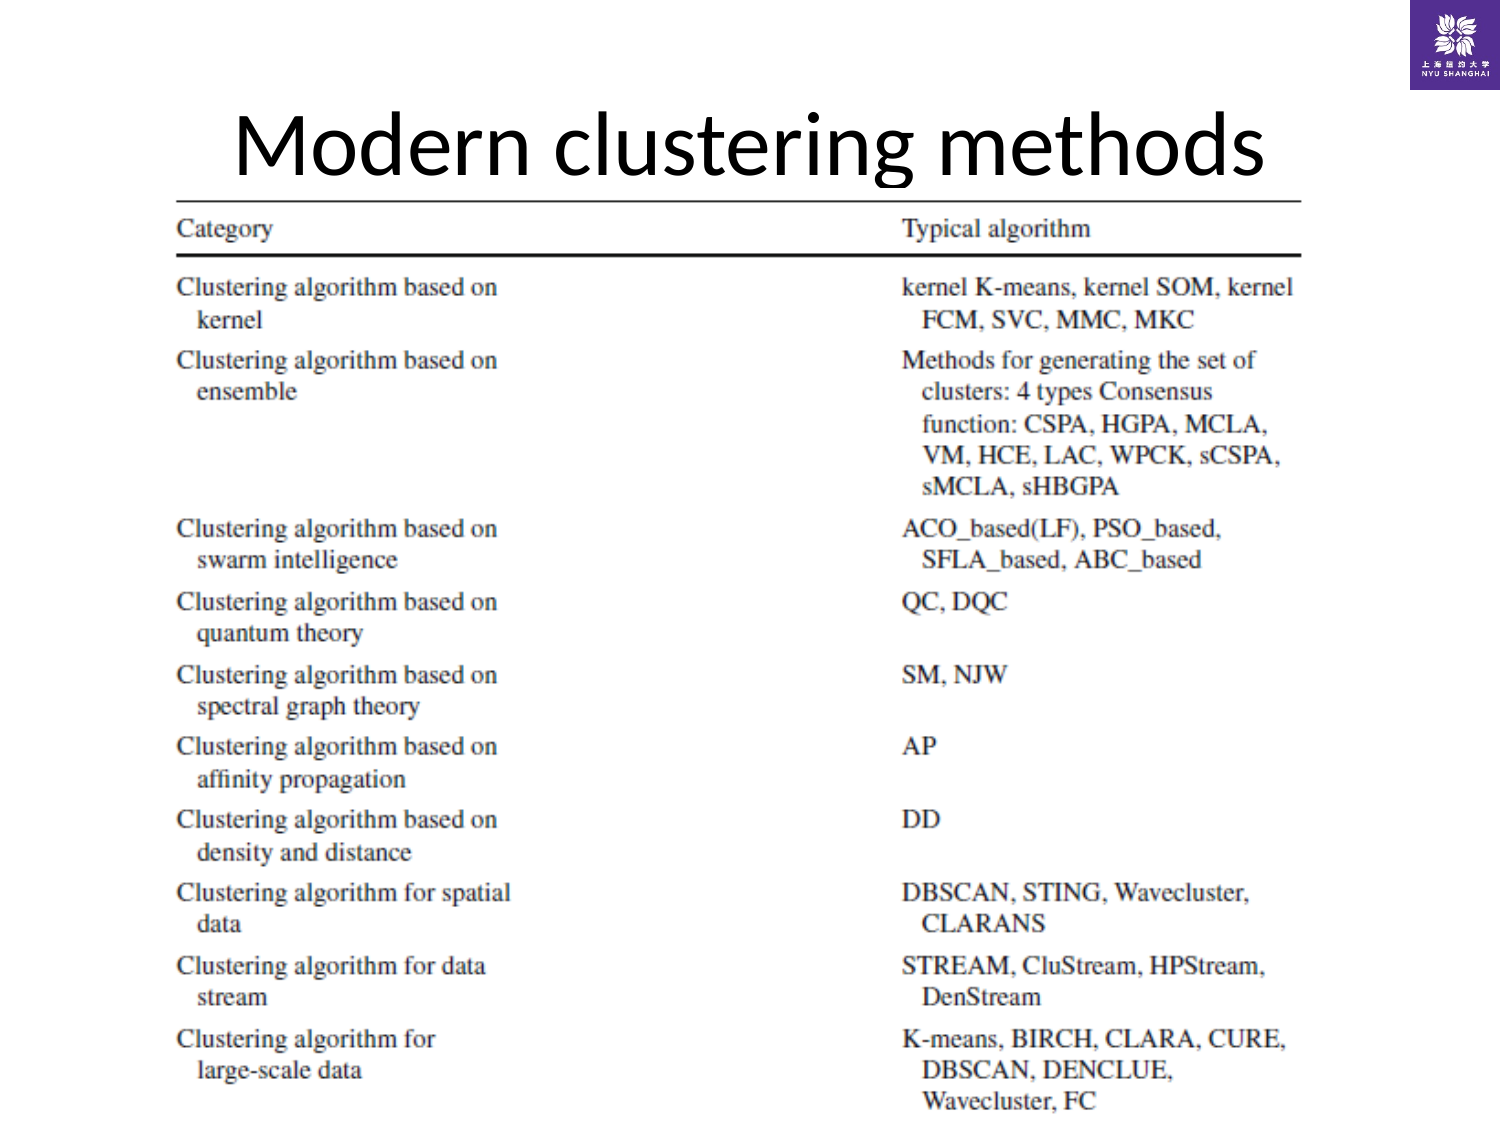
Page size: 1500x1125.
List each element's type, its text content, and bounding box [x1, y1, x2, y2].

picture [173, 187, 1309, 1121]
title Modern clustering methods [75, 45, 1425, 233]
picture [1410, 0, 1500, 90]
